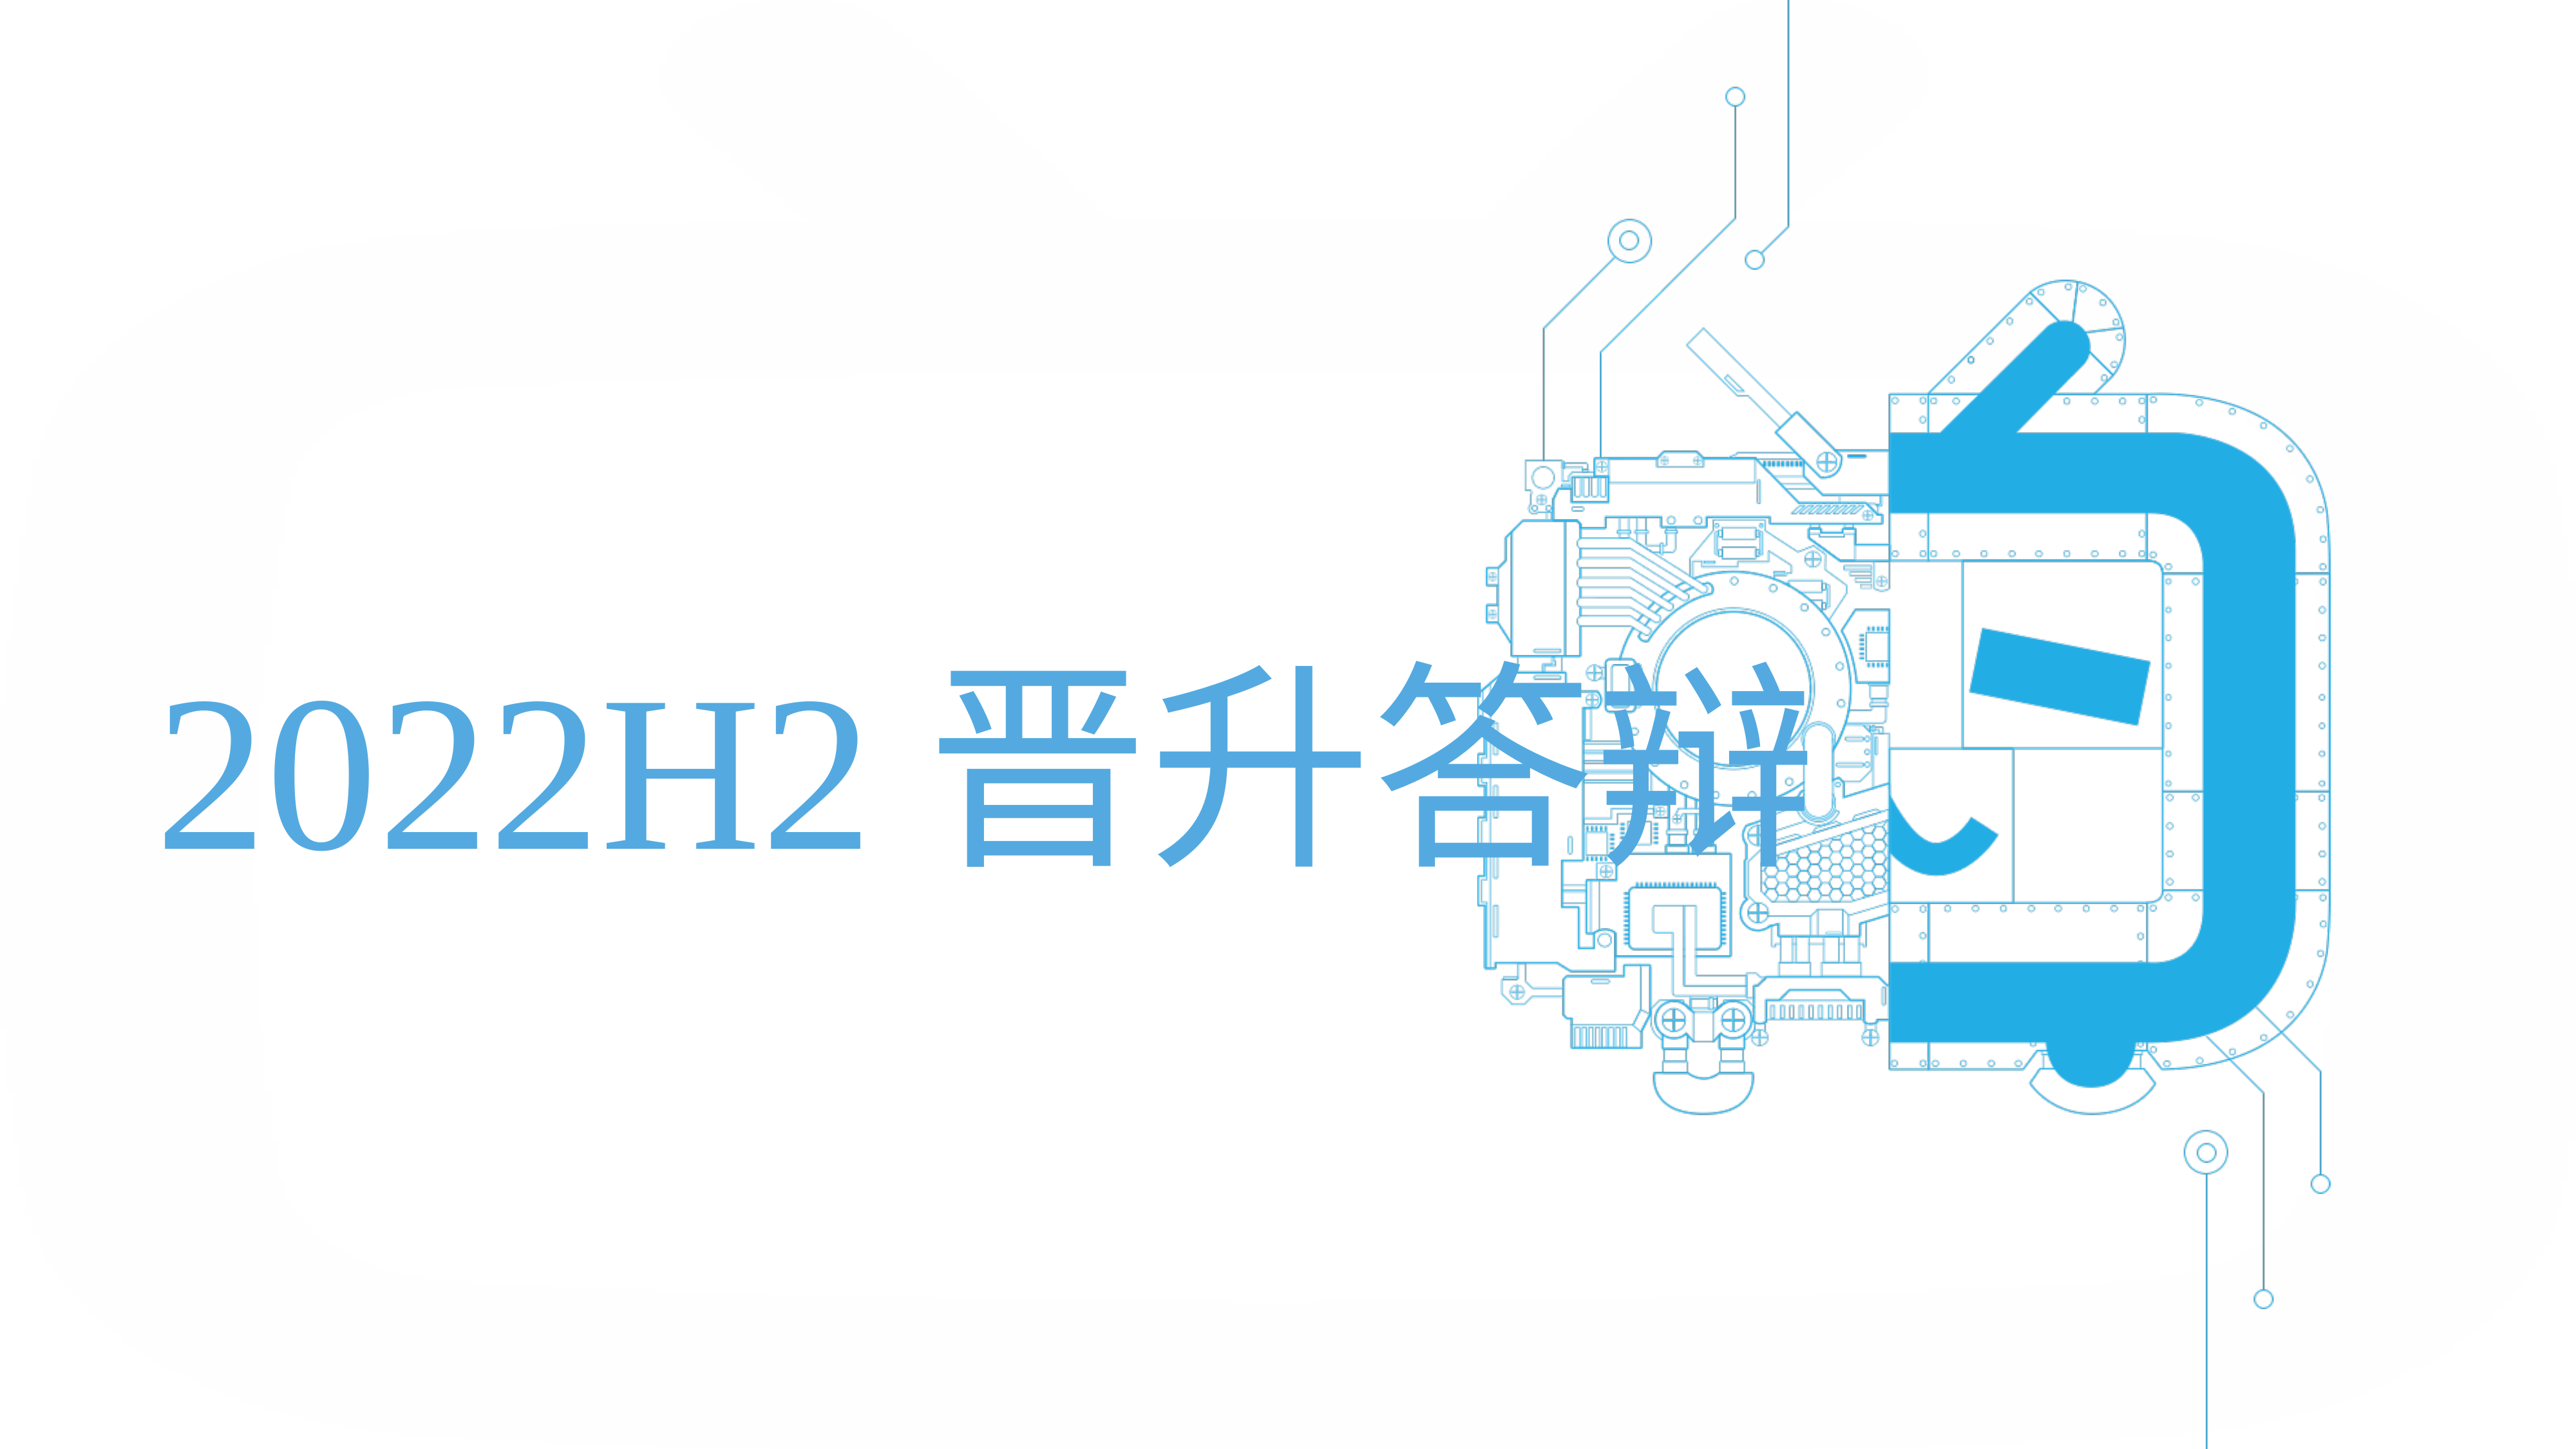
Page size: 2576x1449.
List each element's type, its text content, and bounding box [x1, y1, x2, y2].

text_box 2022H2晋升答辩 [52, 694, 1477, 1079]
picture [1477, 0, 2331, 1449]
